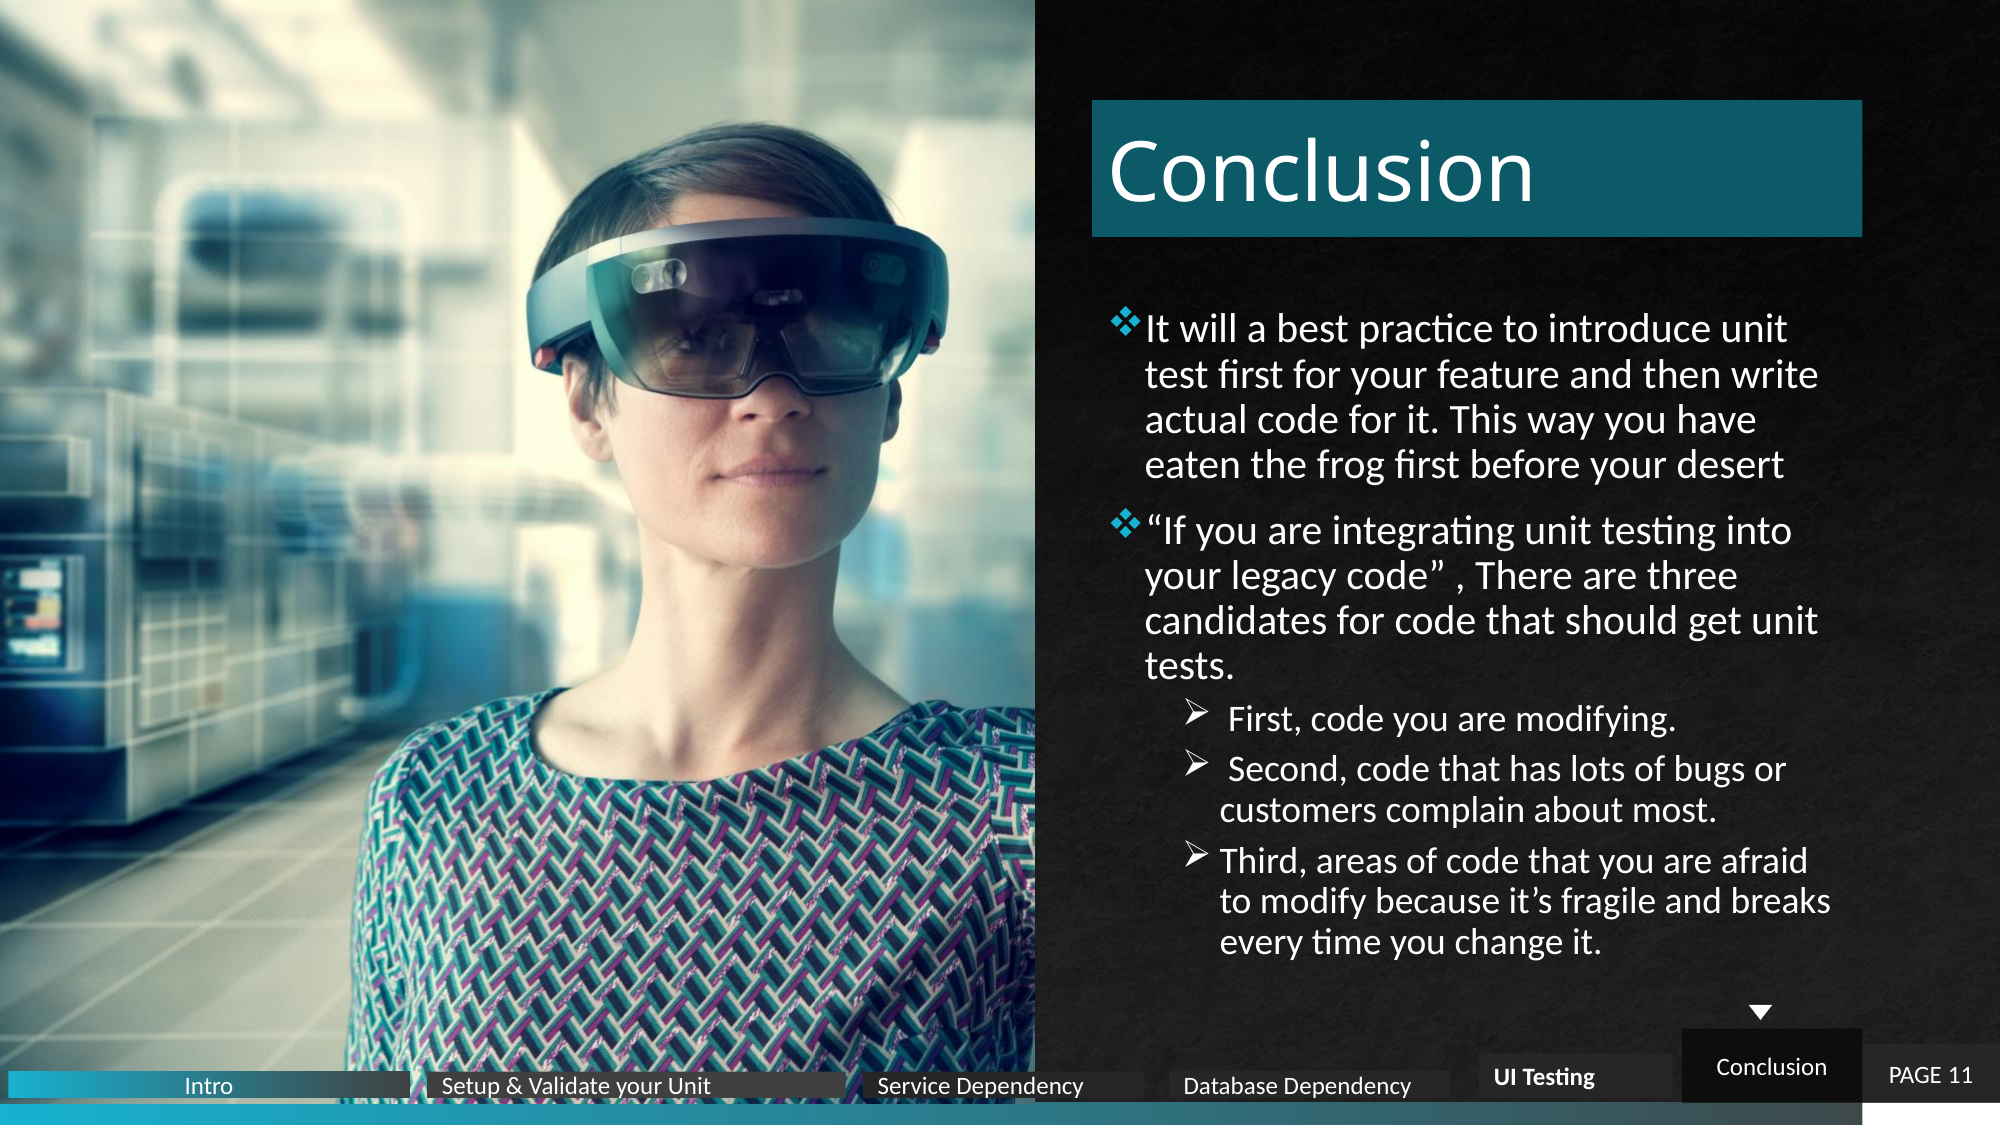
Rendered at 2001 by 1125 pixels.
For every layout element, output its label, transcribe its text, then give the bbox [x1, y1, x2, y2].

text_box [1746, 1003, 1775, 1022]
picture [0, 0, 2000, 1104]
text_box Conclusion [1681, 1028, 1864, 1104]
title Conclusion [1092, 100, 1863, 237]
text_box UI Testing [1478, 1052, 1674, 1099]
text_box Database Dependency [1168, 1070, 1451, 1099]
slide_number PAGE 11 [1864, 1043, 2000, 1103]
text_box Service Dependency [1035, 1071, 1145, 1099]
list It will a best practice to introduce unit test first for your feature and then write actual code for it. This way you have eaten the frog first before your desert “If you are integrating unit testing into your legacy code” , There are three candidates for code that should get unit tests. First, code you are modifying. Second, code that has lots of bugs or customers complain about most. Third, areas of code that you are afraid to modify because it’s fragile and breaks every time you change it. [1092, 299, 1863, 1014]
